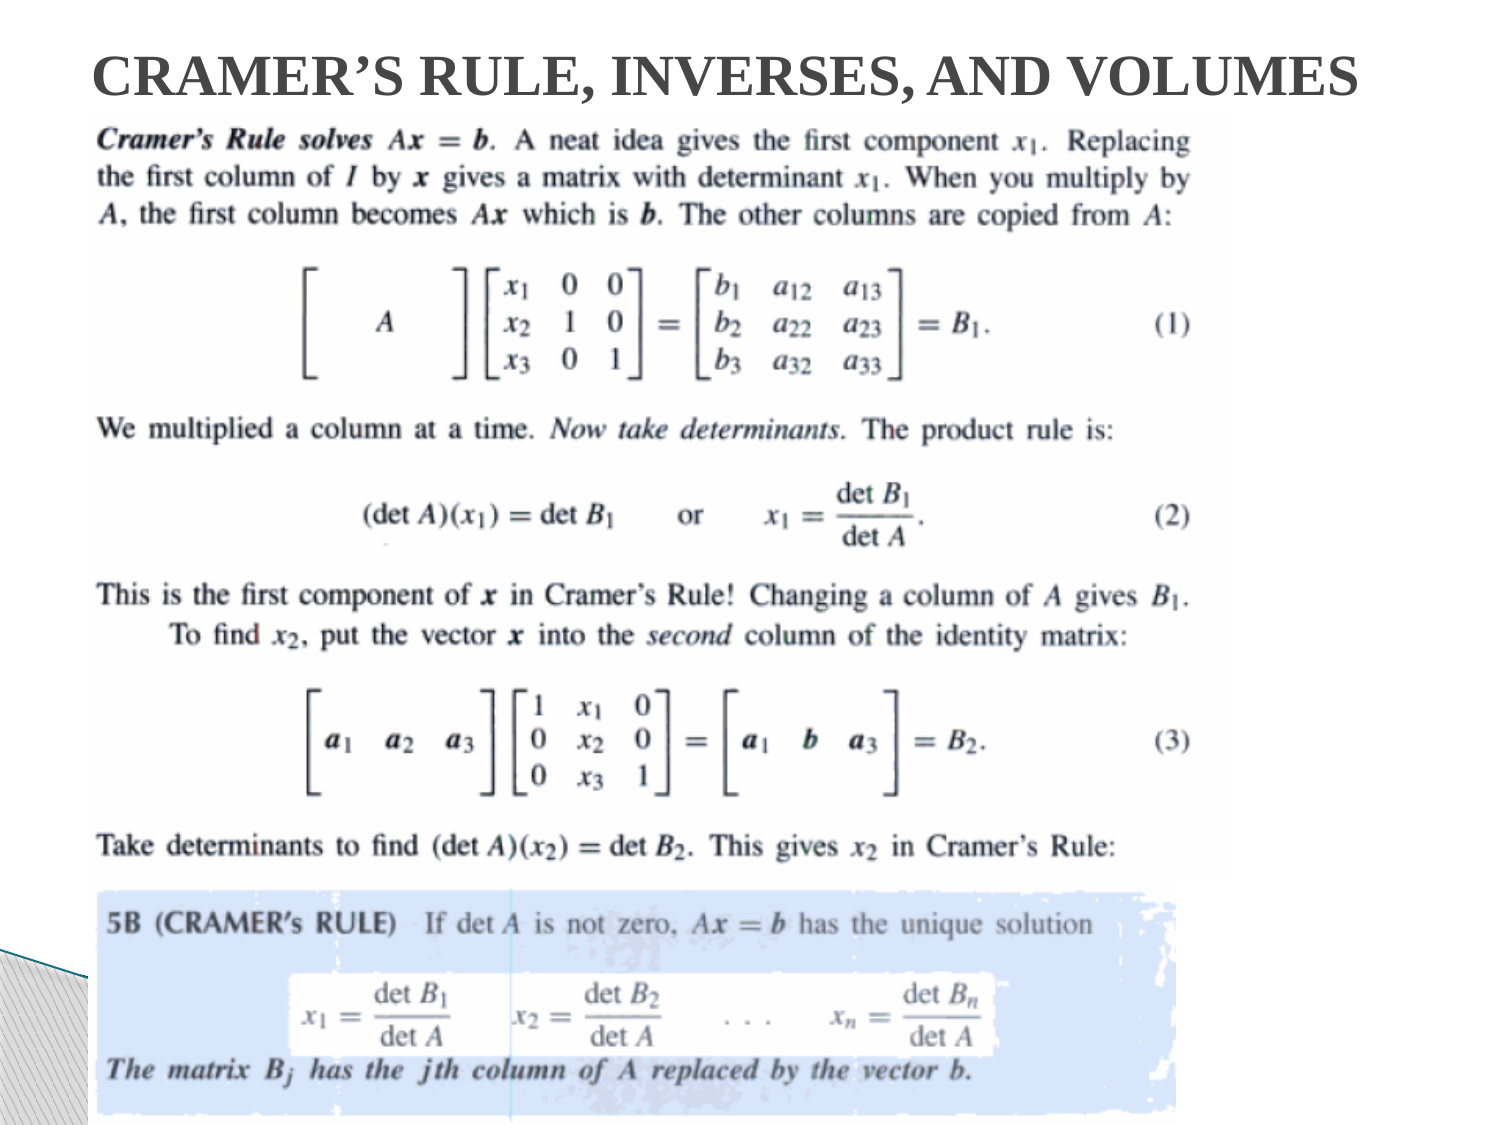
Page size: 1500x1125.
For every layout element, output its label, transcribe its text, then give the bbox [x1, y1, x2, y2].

title CRAMER’S RULE, INVERSES, AND VOLUMES [76, 30, 1427, 114]
picture [88, 880, 1177, 1125]
picture [88, 113, 1228, 877]
